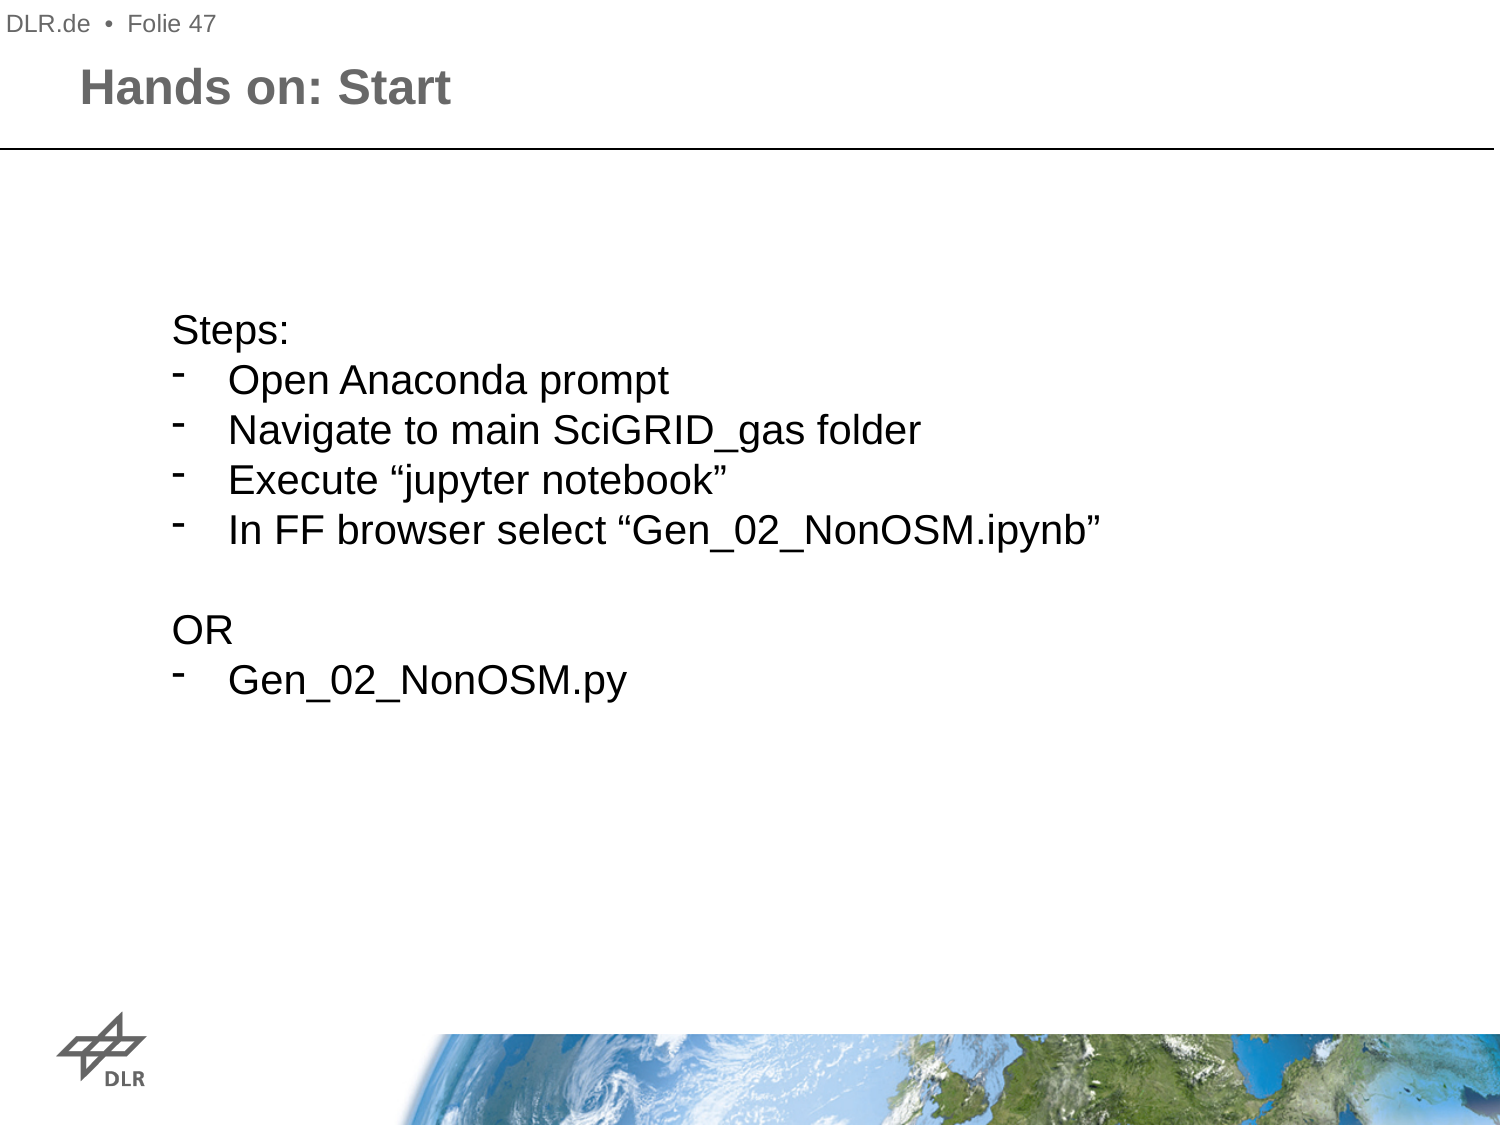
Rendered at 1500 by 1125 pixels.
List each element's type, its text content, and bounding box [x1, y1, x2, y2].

text_box Steps: Open Anaconda prompt Navigate to main SciGRID_gas folder Execute “jupyter notebook” In FF browser select “Gen_02_NonOSM.ipynb” OR Gen_02_NonOSM.py [171, 302, 1102, 703]
picture [0, 1007, 1500, 1125]
slide_number DLR.de • Folie 47 [5, 7, 263, 30]
text_box Hands on: Start [79, 54, 1421, 138]
